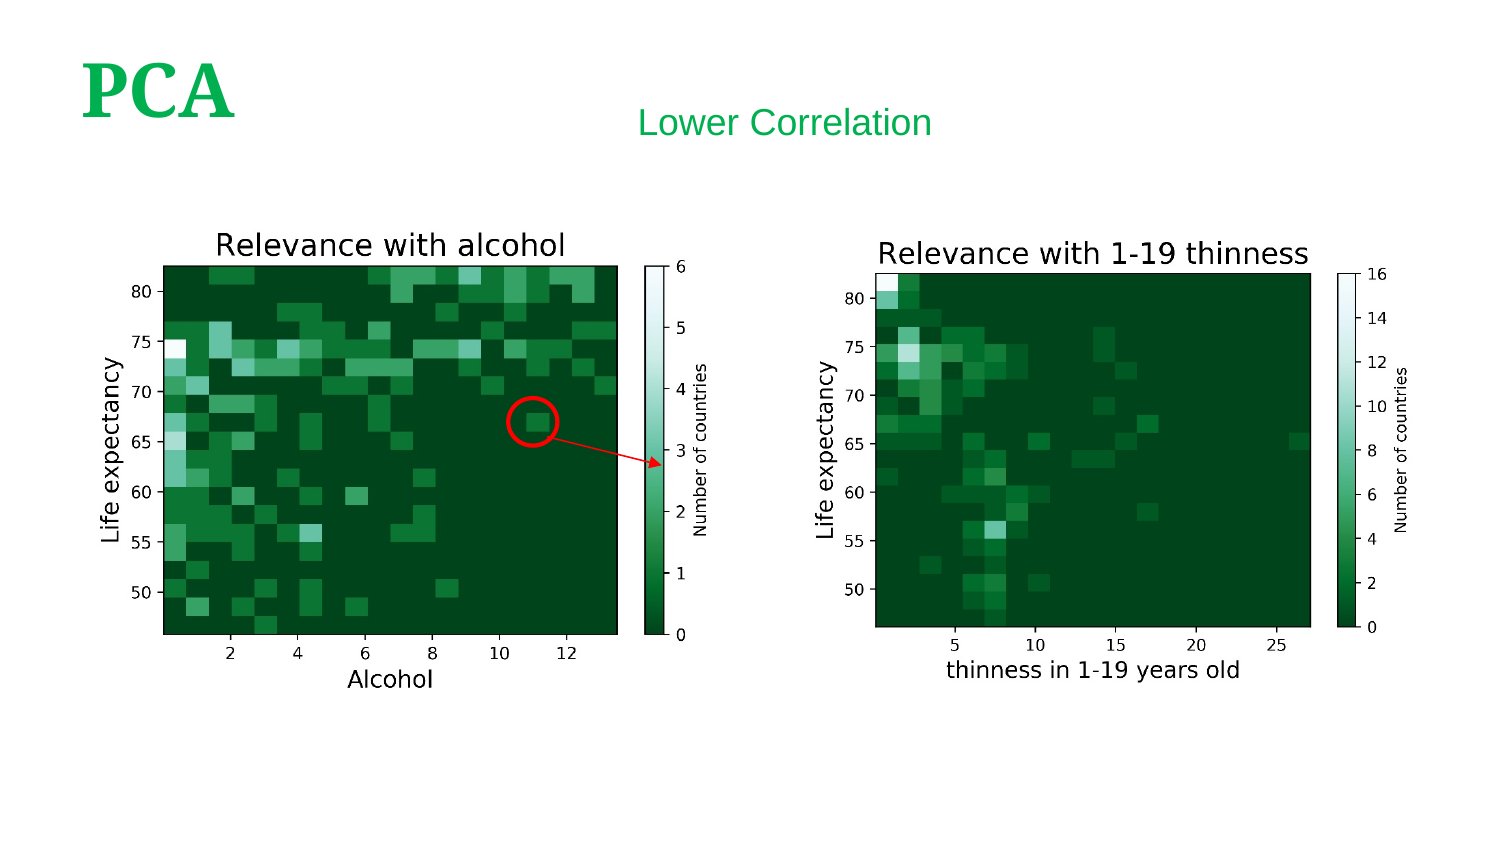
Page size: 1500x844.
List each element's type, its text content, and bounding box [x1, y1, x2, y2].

text_box PCA [66, 35, 323, 157]
picture [71, 207, 1489, 695]
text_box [546, 436, 662, 466]
text_box Lower Correlation [622, 89, 955, 150]
